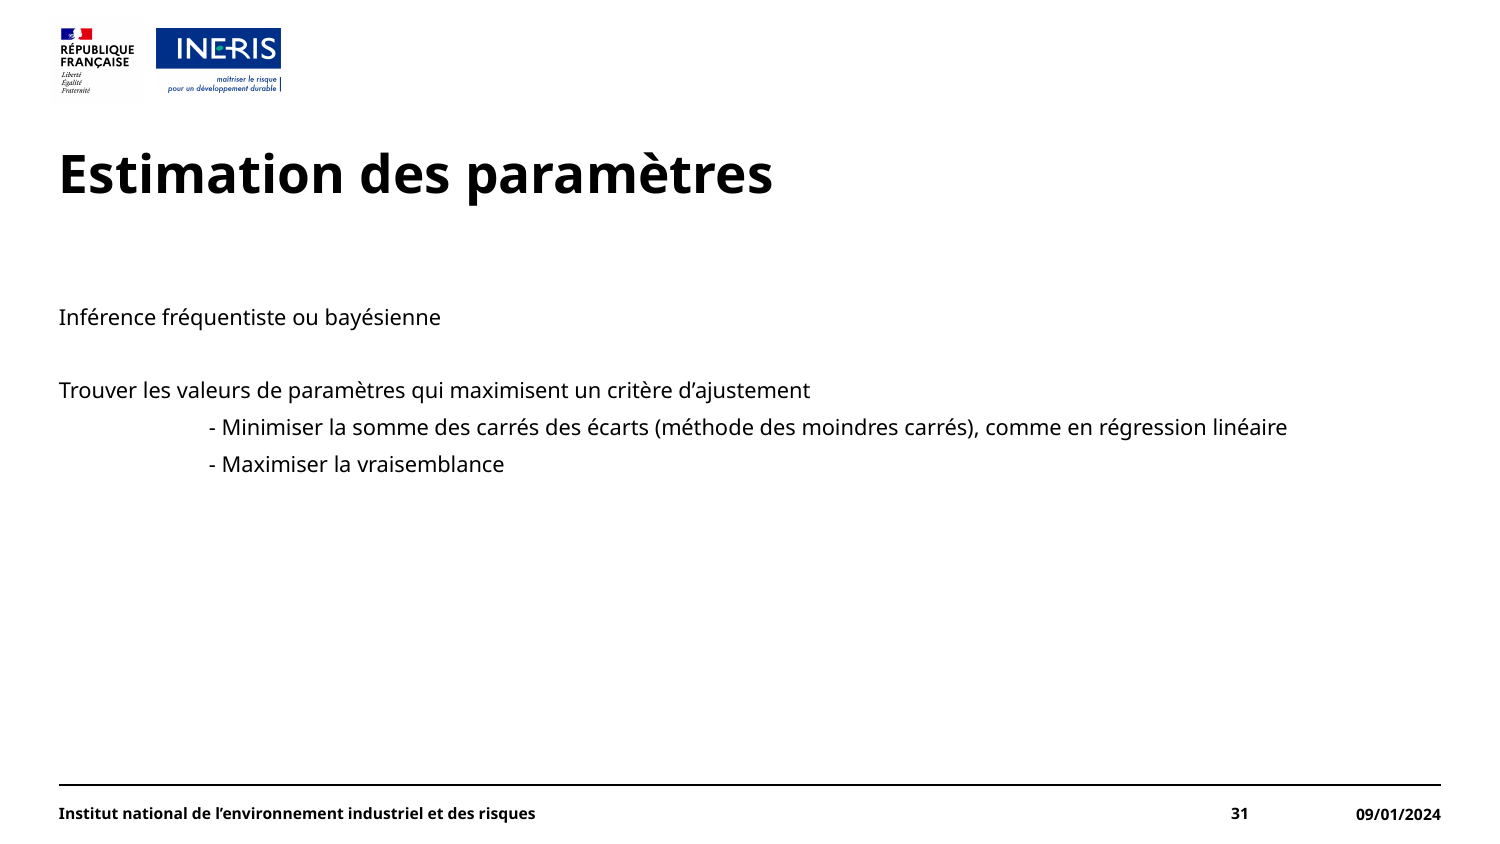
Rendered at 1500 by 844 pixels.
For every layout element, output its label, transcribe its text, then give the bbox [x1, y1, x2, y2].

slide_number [1249, 784, 1441, 844]
picture [50, 17, 145, 104]
picture [156, 28, 281, 93]
title Estimation des paramètres [59, 147, 1441, 237]
slide_number 31 [1027, 784, 1249, 844]
footer Institut national de l’environnement industriel et des risques [59, 784, 1027, 844]
list Inférence fréquentiste ou bayésienne Trouver les valeurs de paramètres qui maximisent un critère d’ajustement - Minimiser la somme des carrés des écarts (méthode des moindres carrés), comme en régression linéaire - Maximiser la vraisemblance [58, 303, 1441, 726]
